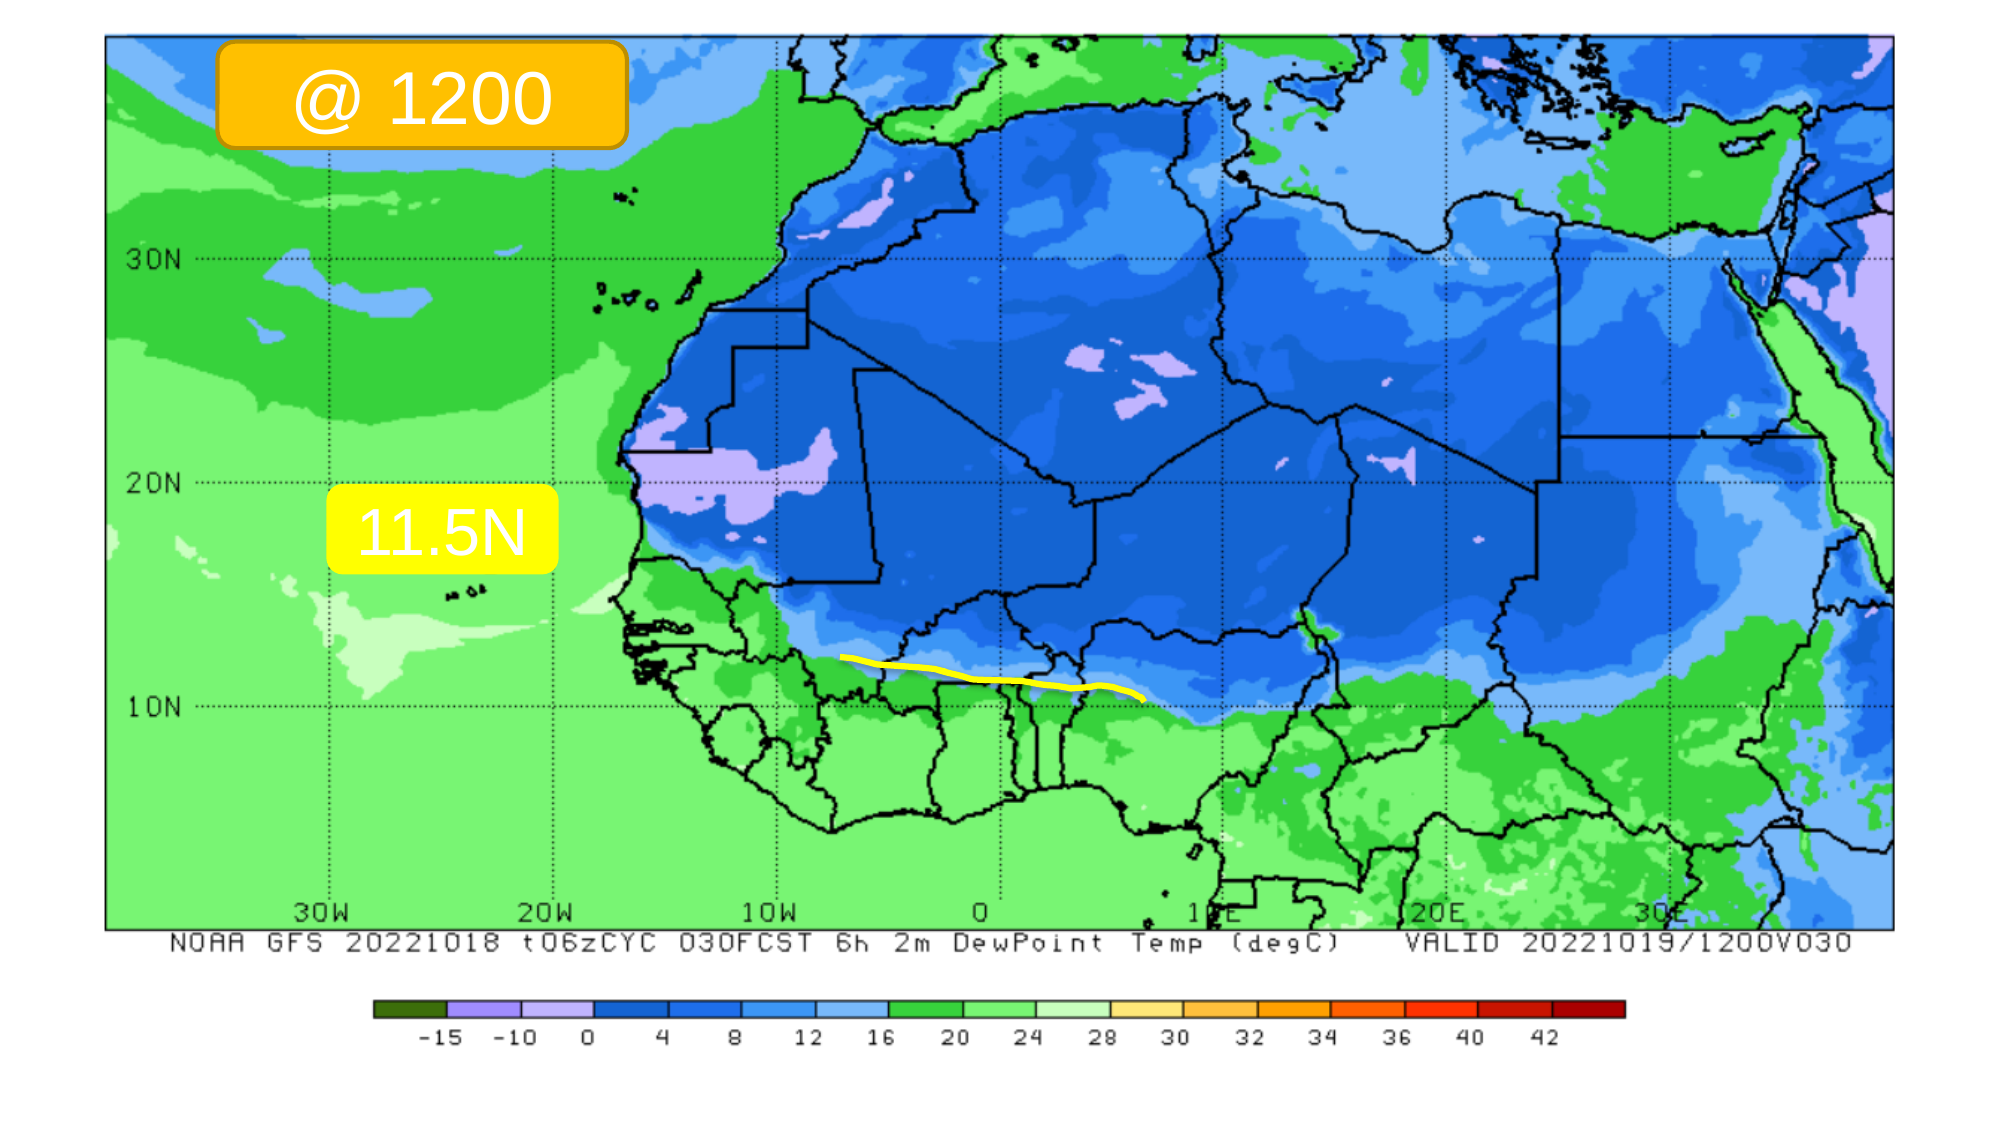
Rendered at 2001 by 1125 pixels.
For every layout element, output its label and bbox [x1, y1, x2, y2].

picture [103, 29, 1897, 1125]
